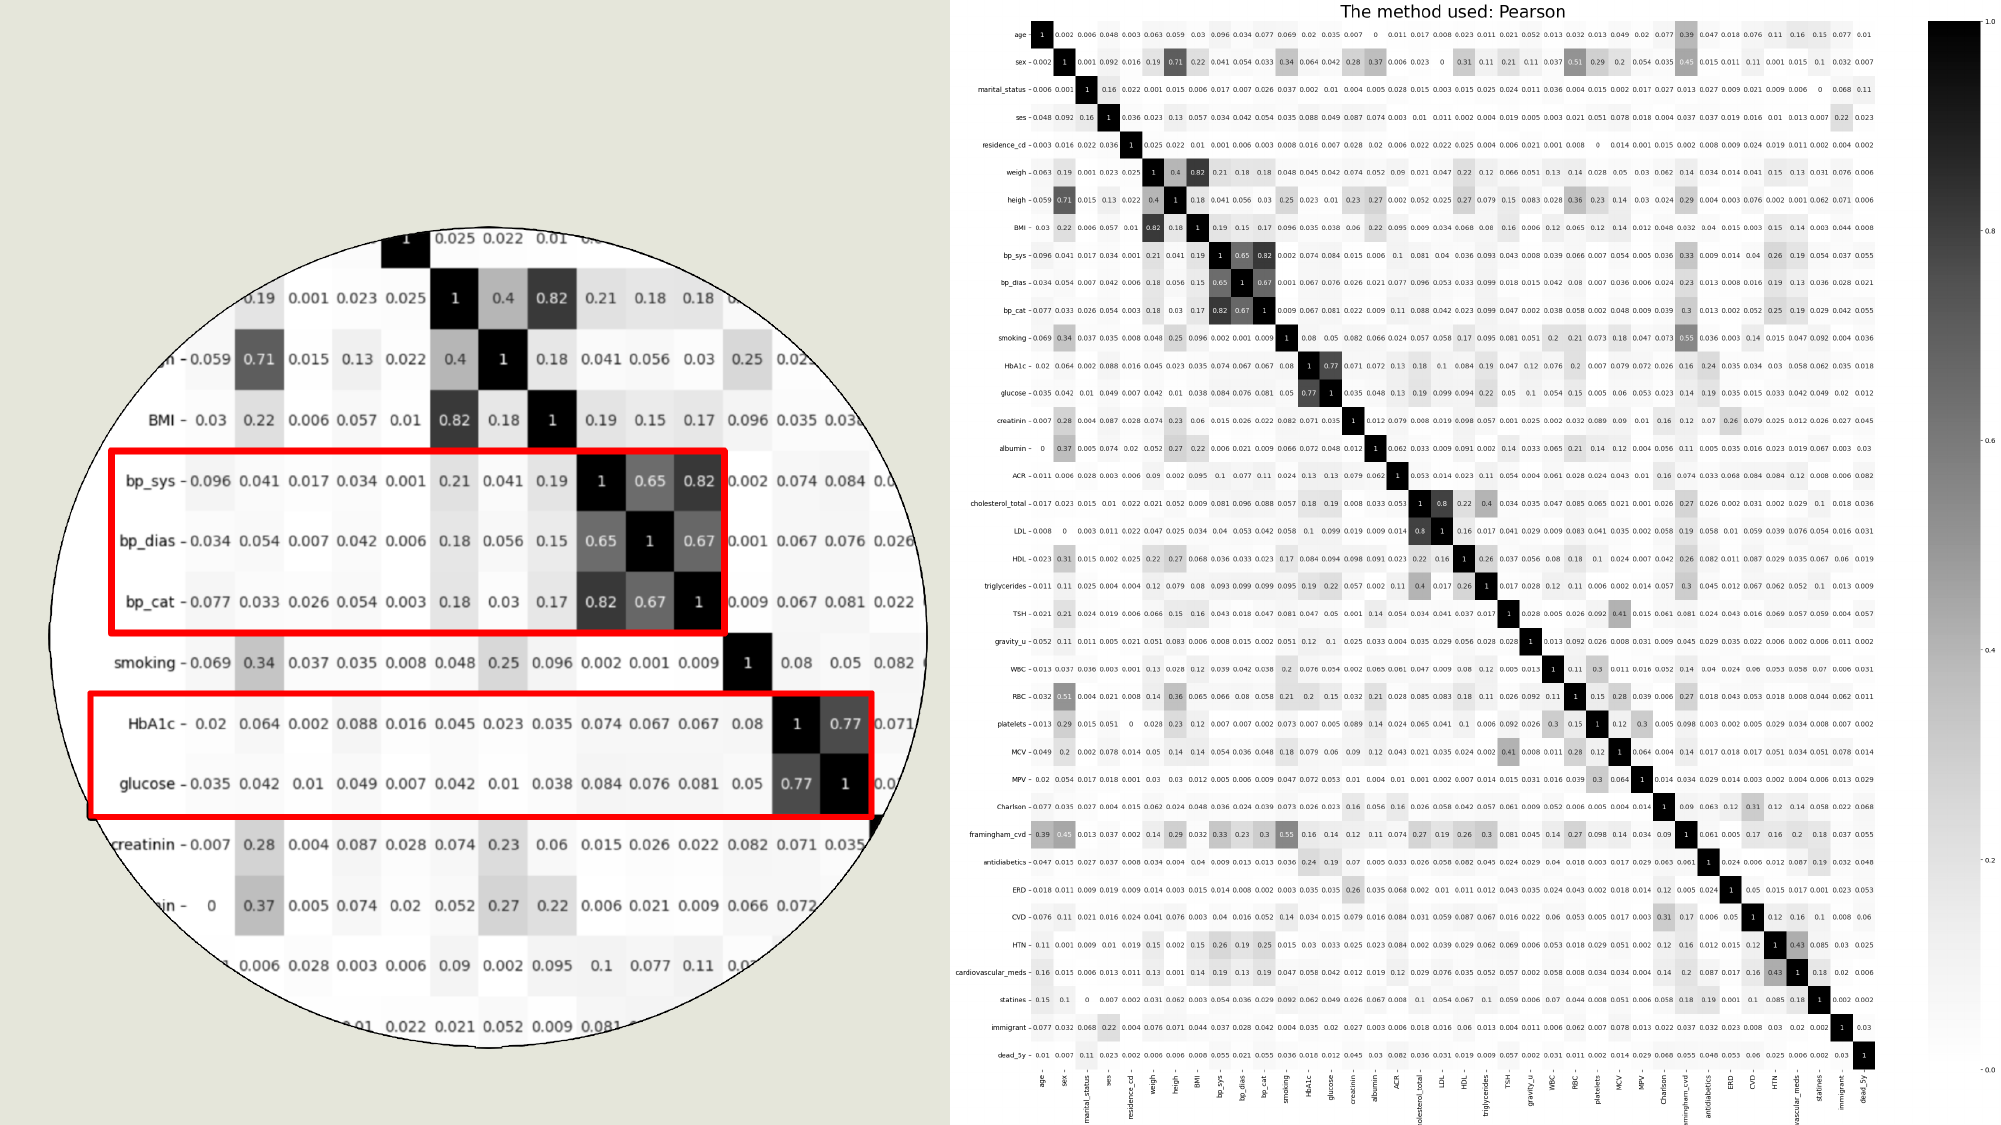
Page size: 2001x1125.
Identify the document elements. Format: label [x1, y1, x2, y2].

picture [950, 0, 2000, 1125]
picture [48, 226, 928, 1049]
